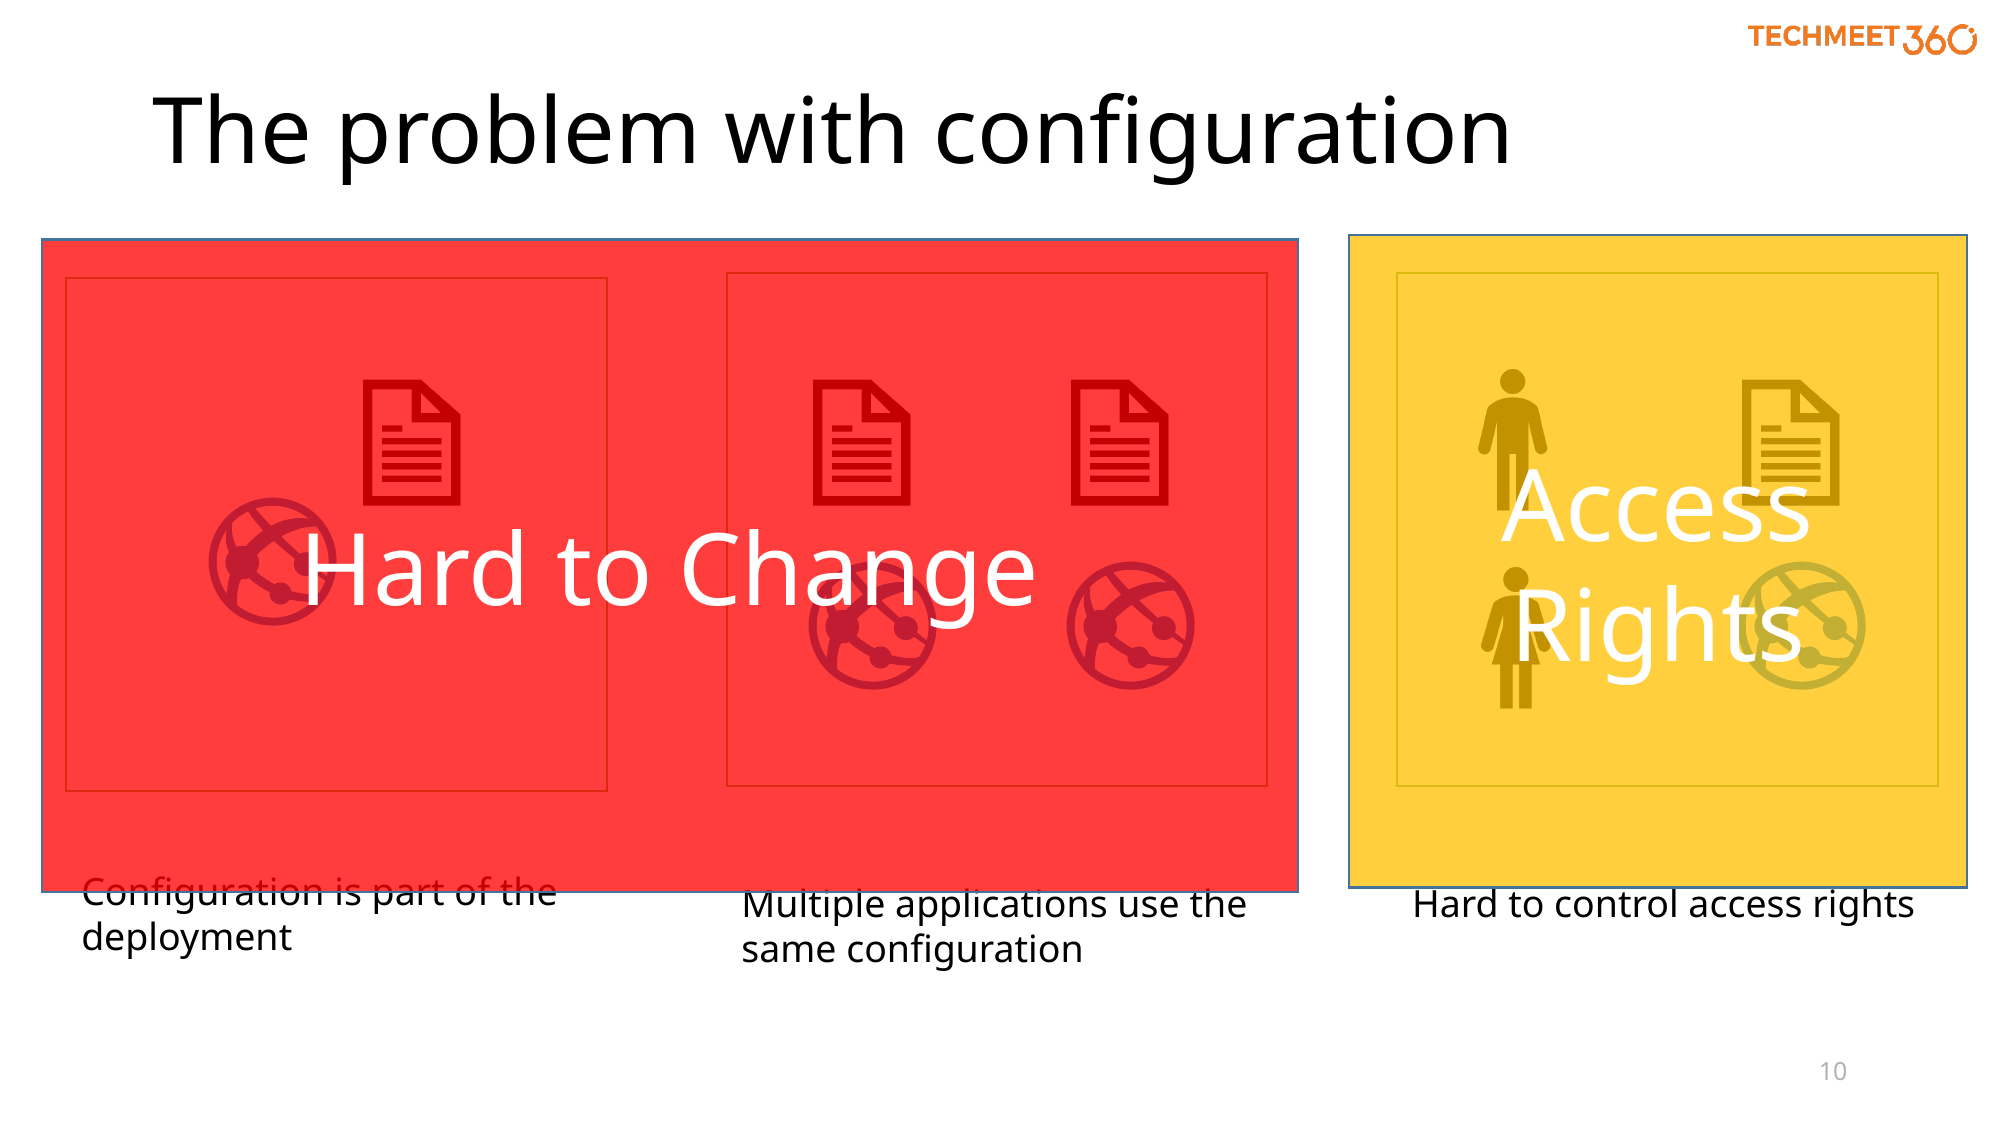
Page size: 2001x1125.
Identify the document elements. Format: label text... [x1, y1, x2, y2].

text_box Access Rights [1348, 234, 1968, 889]
text_box Hard to Change [41, 238, 1299, 893]
picture [1715, 367, 1866, 518]
text_box Configuration is part of the deployment [66, 893, 608, 966]
slide_number 10 [1412, 1042, 1863, 1103]
picture [786, 367, 937, 518]
title The problem with configuration [137, 59, 1863, 209]
picture [808, 561, 937, 690]
picture [1748, 24, 1977, 55]
picture [208, 367, 487, 626]
picture [1044, 367, 1195, 518]
picture [1440, 562, 1591, 713]
text_box Hard to control access rights [1397, 889, 1939, 933]
picture [1437, 364, 1588, 515]
picture [1737, 561, 1866, 690]
text_box Multiple applications use the same configuration [726, 893, 1268, 978]
picture [1066, 561, 1195, 690]
